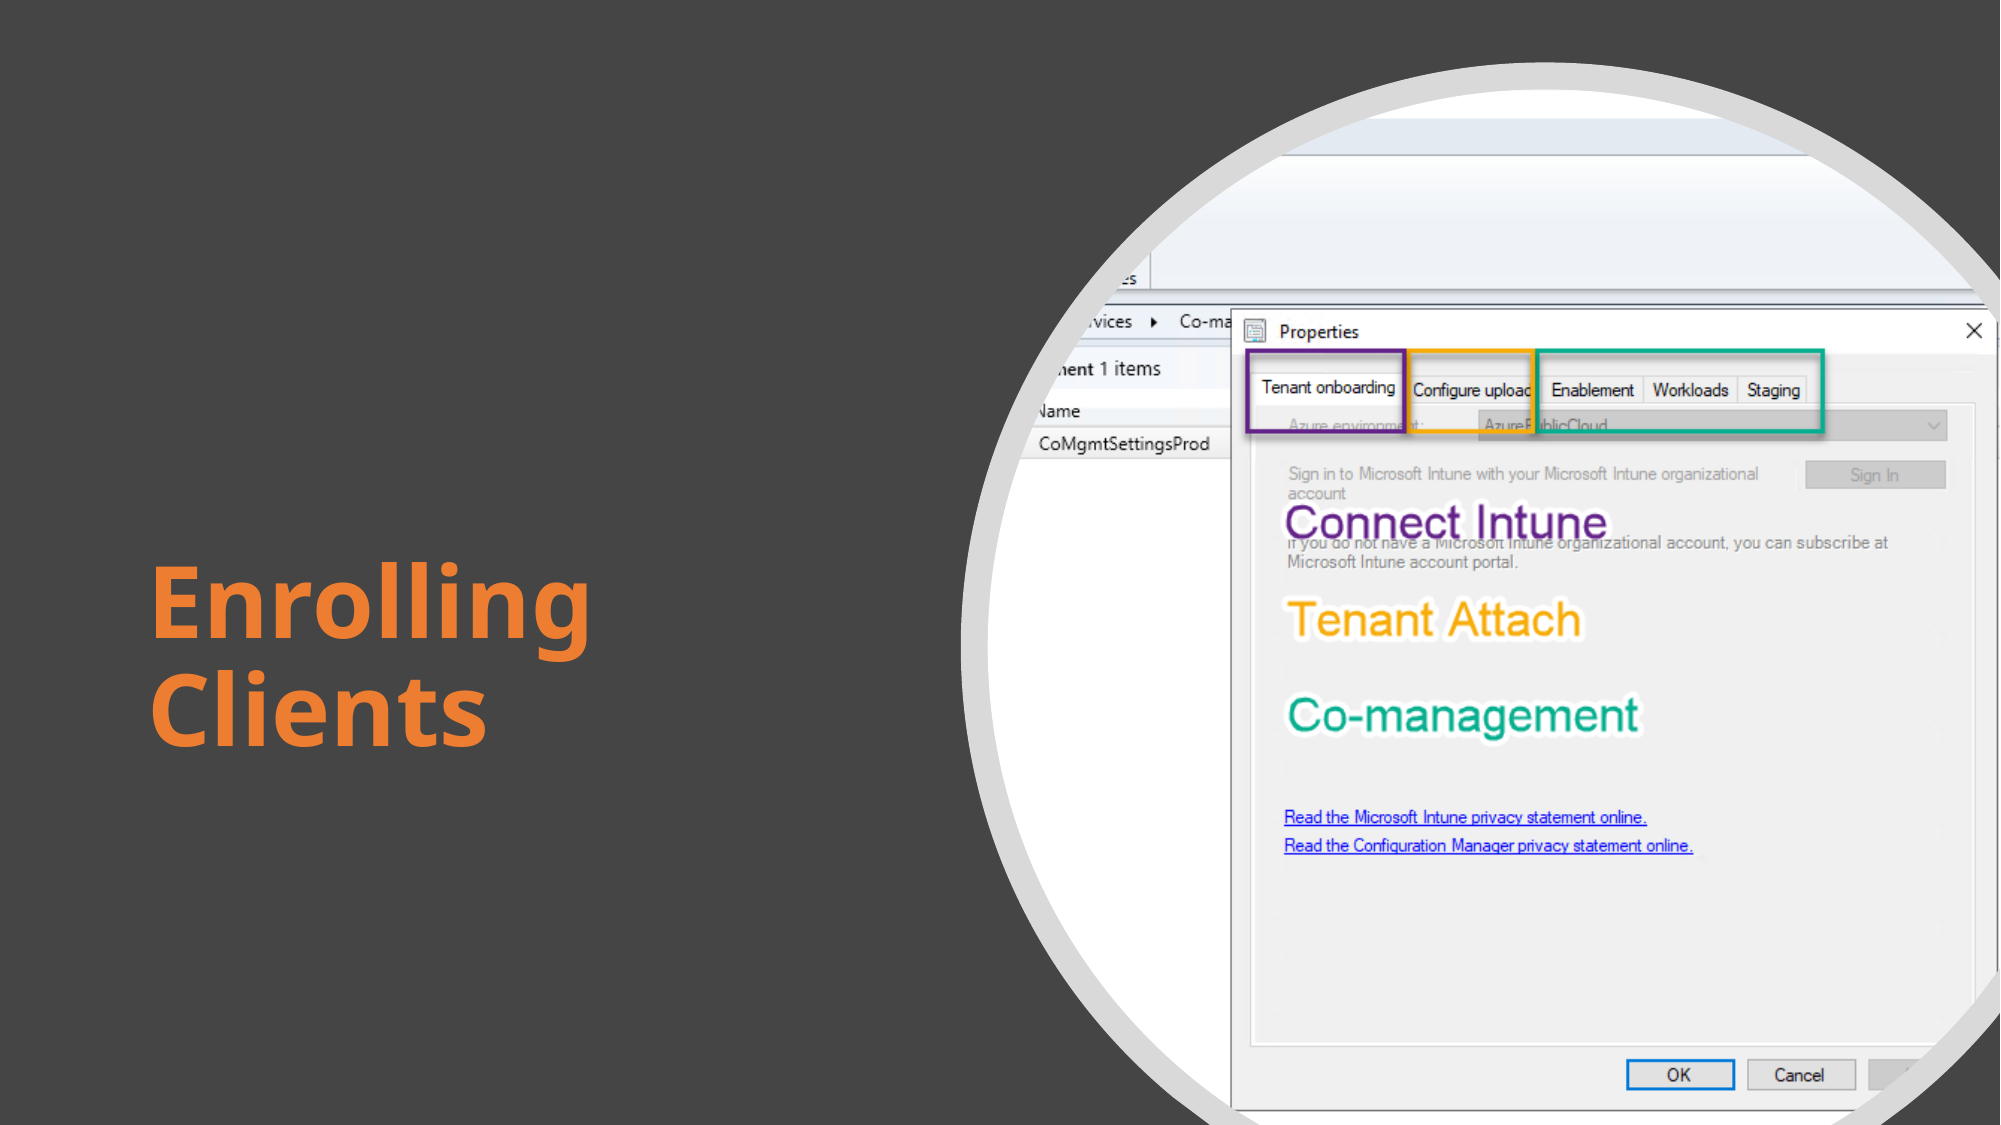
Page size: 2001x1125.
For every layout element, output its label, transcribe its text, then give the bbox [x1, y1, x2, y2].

text_box Enrolling Clients [131, 544, 875, 886]
text_box [959, 469, 987, 824]
text_box [1366, 61, 1724, 89]
picture [987, 89, 2000, 1125]
